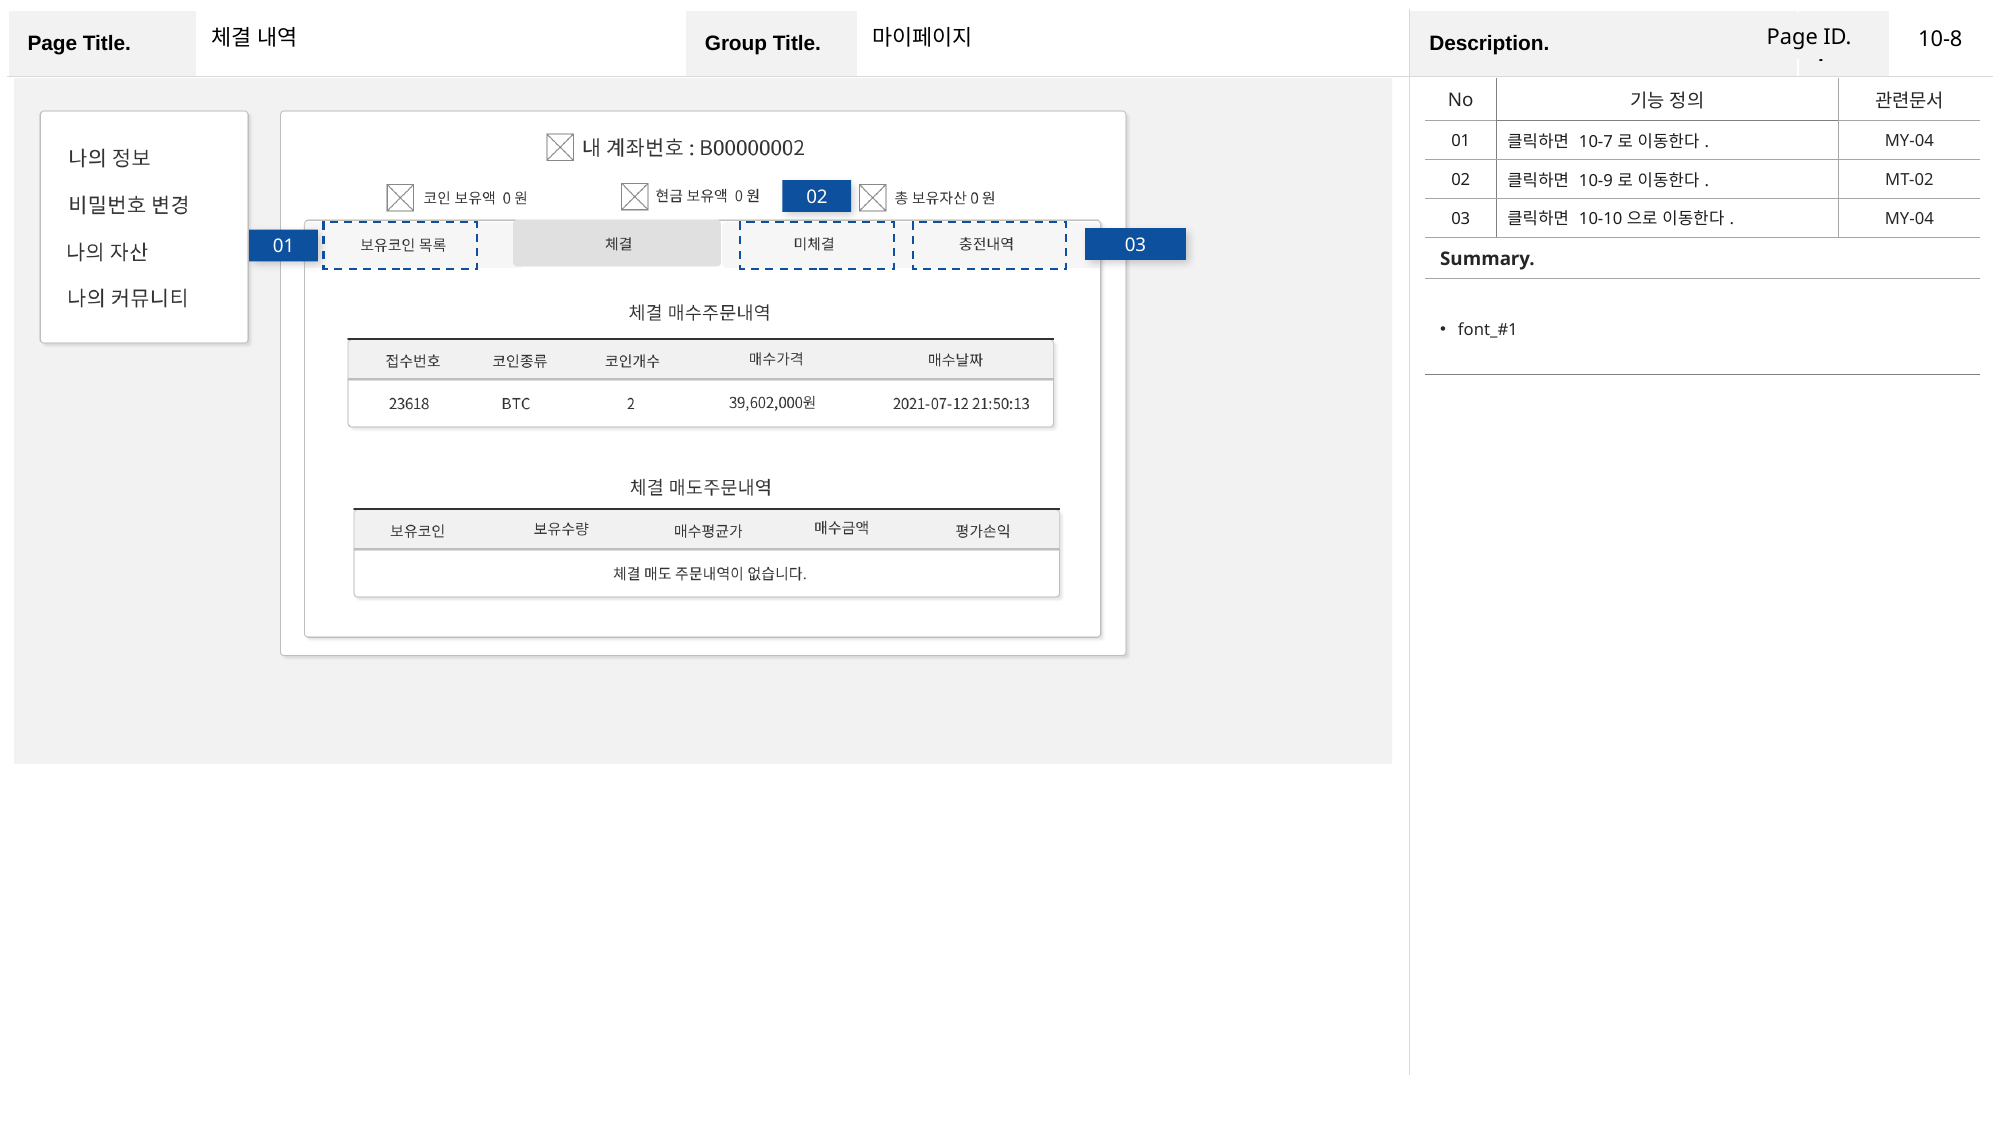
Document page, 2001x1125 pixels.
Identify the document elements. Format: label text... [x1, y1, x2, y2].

table_header 관련문서 [1839, 78, 1980, 120]
list 체결 내역 [196, 18, 684, 55]
table_cell 03 [1425, 199, 1496, 237]
table_cell 클릭하면 10-10으로 이동한다. [1497, 199, 1838, 237]
table_cell MT-02 [1839, 160, 1980, 198]
table_cell MY-04 [1839, 121, 1980, 159]
table_cell 클릭하면 10-9로 이동한다. [1497, 160, 1838, 198]
list 마이페이지 [858, 18, 1405, 55]
table_header 기능 정의 [1497, 78, 1838, 120]
table_cell 01 [1425, 121, 1496, 159]
table_header No [1425, 78, 1496, 120]
table_cell MY-04 [1839, 199, 1980, 237]
table_cell 02 [1425, 160, 1496, 198]
table_cell Summary. [1425, 238, 1980, 278]
picture [13, 77, 1393, 764]
text_box Page ID. [1730, 10, 1888, 61]
table_cell 클릭하면 10-7로 이동한다. [1497, 121, 1838, 159]
table_cell font_#1 [1425, 279, 1980, 374]
text_box 10-8 [1903, 17, 1978, 59]
